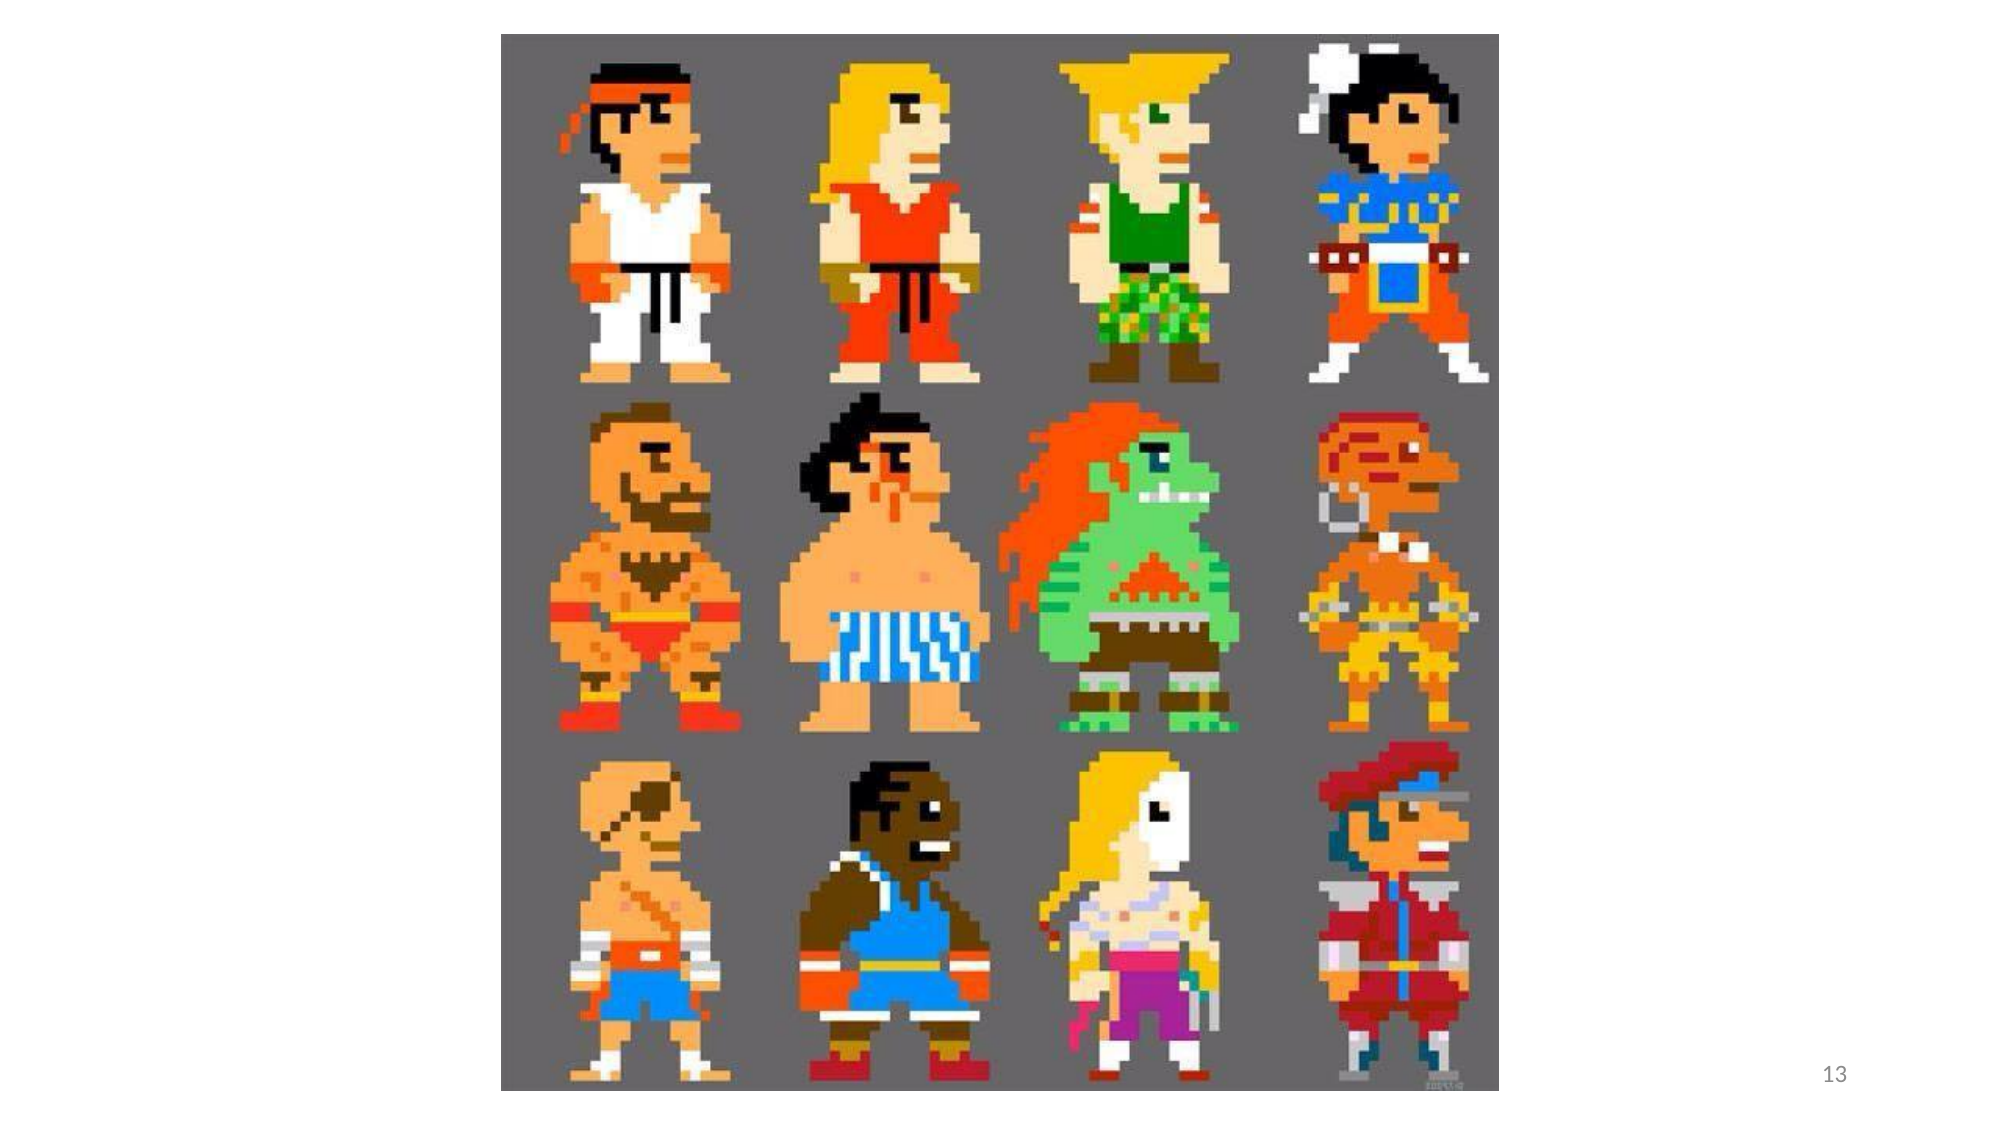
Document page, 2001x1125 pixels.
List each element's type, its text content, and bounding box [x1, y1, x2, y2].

picture [501, 34, 1499, 1091]
slide_number 13 [1412, 1042, 1863, 1103]
